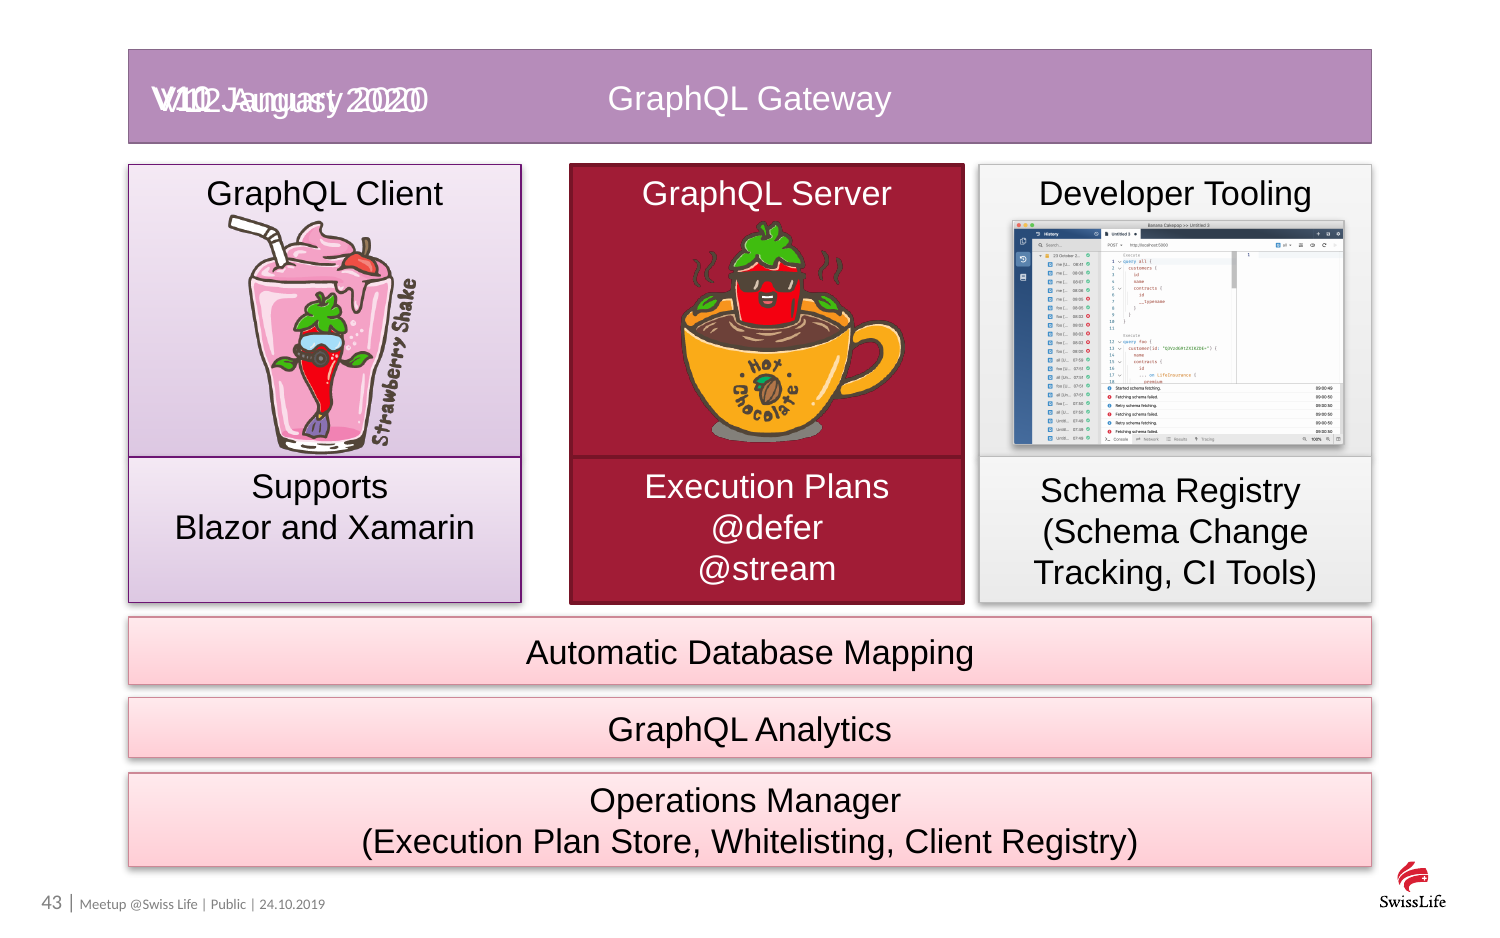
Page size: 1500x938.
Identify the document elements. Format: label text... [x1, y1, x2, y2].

text_box Operations Manager (Execution Plan Store, Whitelisting, Client Registry) [128, 772, 1372, 867]
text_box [978, 164, 1372, 458]
text_box Execution Plans @defer @stream [569, 485, 965, 605]
text_box GraphQL Analytics [128, 697, 1372, 758]
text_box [570, 164, 964, 480]
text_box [128, 164, 522, 604]
text_box Automatic Database Mapping [128, 616, 1372, 685]
text_box Schema Registry (Schema Change Tracking, CI Tools) [978, 464, 1372, 603]
text_box GraphQL Gateway [237, 47, 1374, 145]
text_box V12 August 2020 [126, 50, 456, 148]
